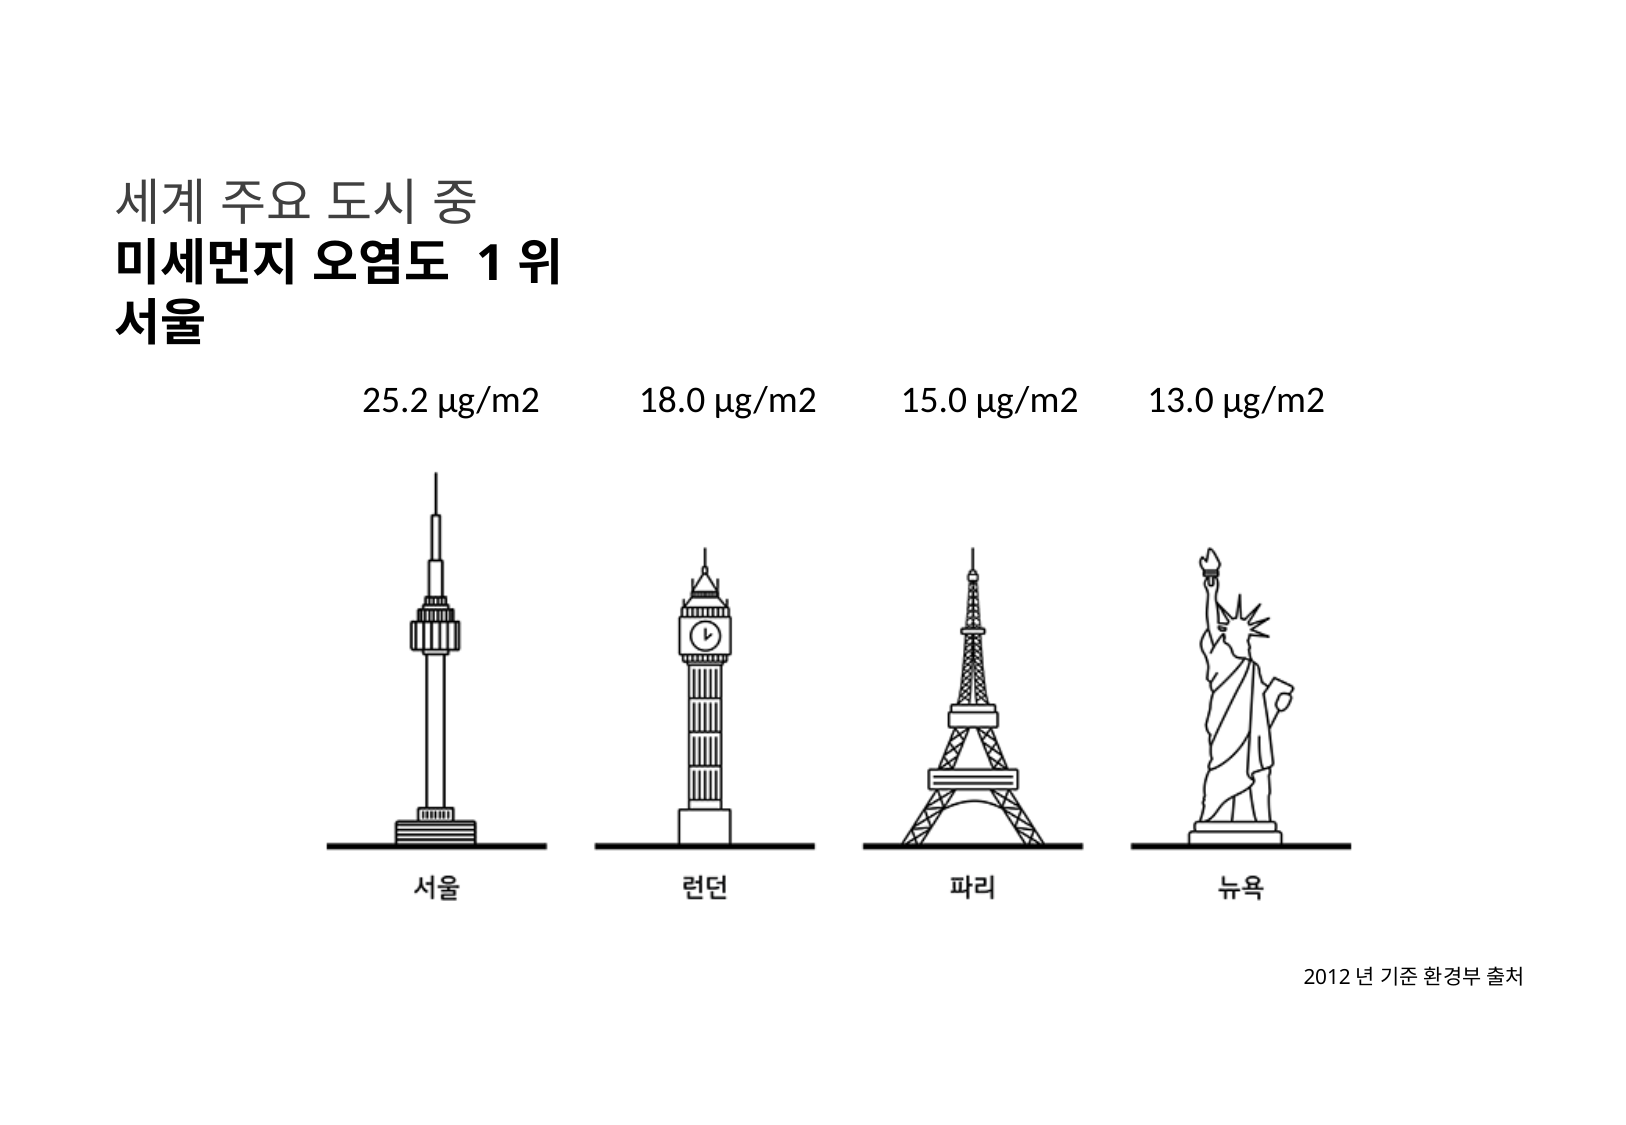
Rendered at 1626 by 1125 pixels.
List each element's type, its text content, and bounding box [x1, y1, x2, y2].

text_box 18.0 μg/m2 [624, 367, 832, 402]
text_box 15.0 μg/m2 [885, 367, 1094, 402]
text_box 세계 주요 도시 중 미세먼지 오염도 1위 서울 [99, 163, 578, 358]
text_box 25.2 μg/m2 [347, 367, 556, 402]
text_box 13.0 μg/m2 [1132, 367, 1341, 402]
text_box 2012년 기준 환경부 출처 [1229, 962, 1541, 997]
picture [227, 402, 1561, 962]
